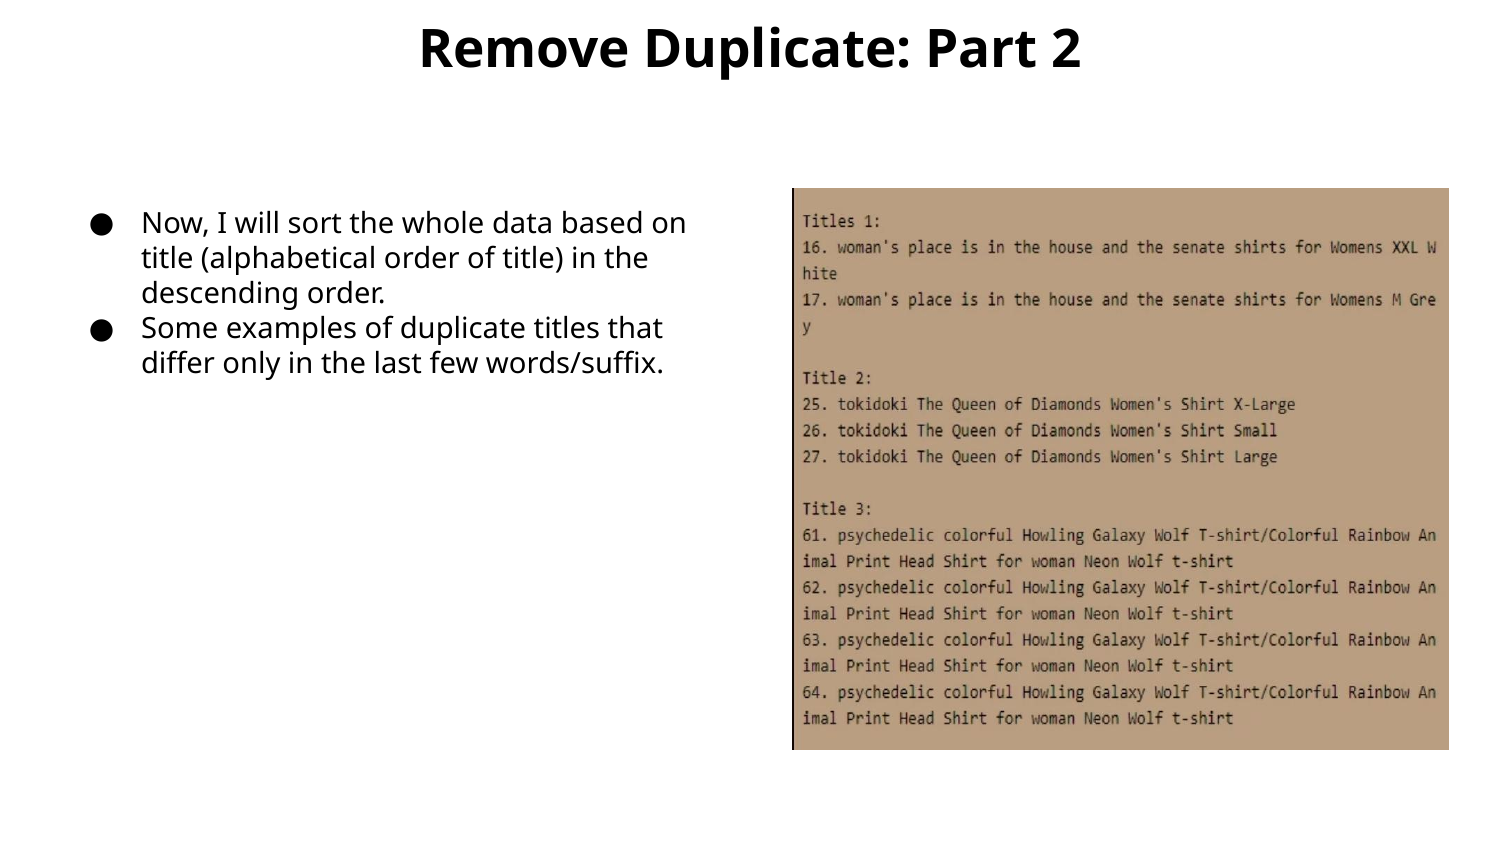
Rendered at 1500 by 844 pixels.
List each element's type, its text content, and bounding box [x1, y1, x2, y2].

title Remove Duplicate: Part 2 [51, 0, 1449, 94]
list Now, I will sort the whole data based on title (alphabetical order of title) in the descending order. Some examples of duplicate titles that differ only in the last few words/suffix. [51, 189, 708, 750]
picture [792, 188, 1450, 750]
